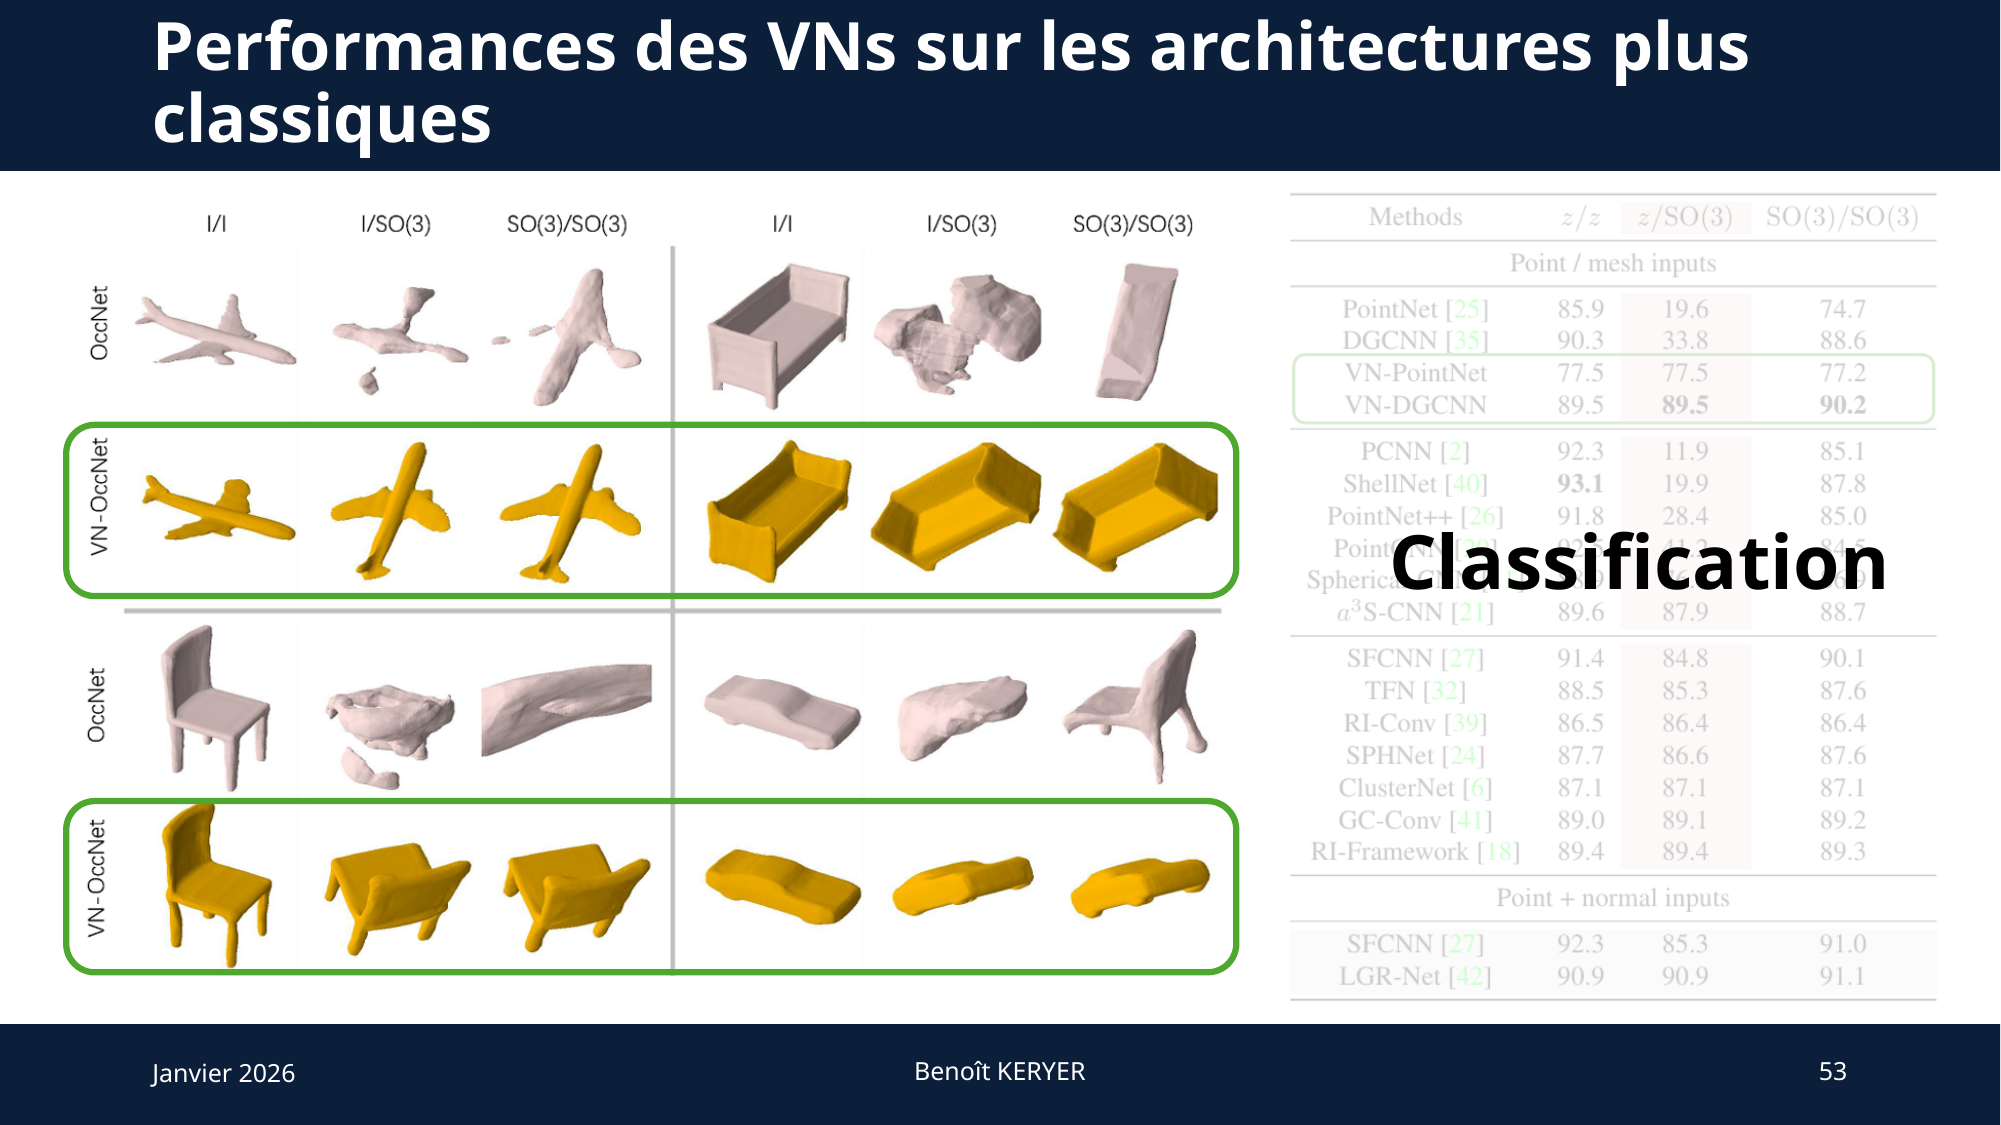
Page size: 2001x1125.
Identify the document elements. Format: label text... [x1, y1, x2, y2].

picture [1266, 178, 1950, 1008]
title Performances des VNs sur les architectures plus classiques [137, 22, 1863, 147]
footer Benoît KERYER [662, 1042, 1338, 1103]
picture [50, 204, 1237, 986]
text_box [1280, 178, 1962, 1009]
slide_number Janvier 2026 [137, 1042, 588, 1103]
slide_number 53 [1412, 1042, 1863, 1103]
